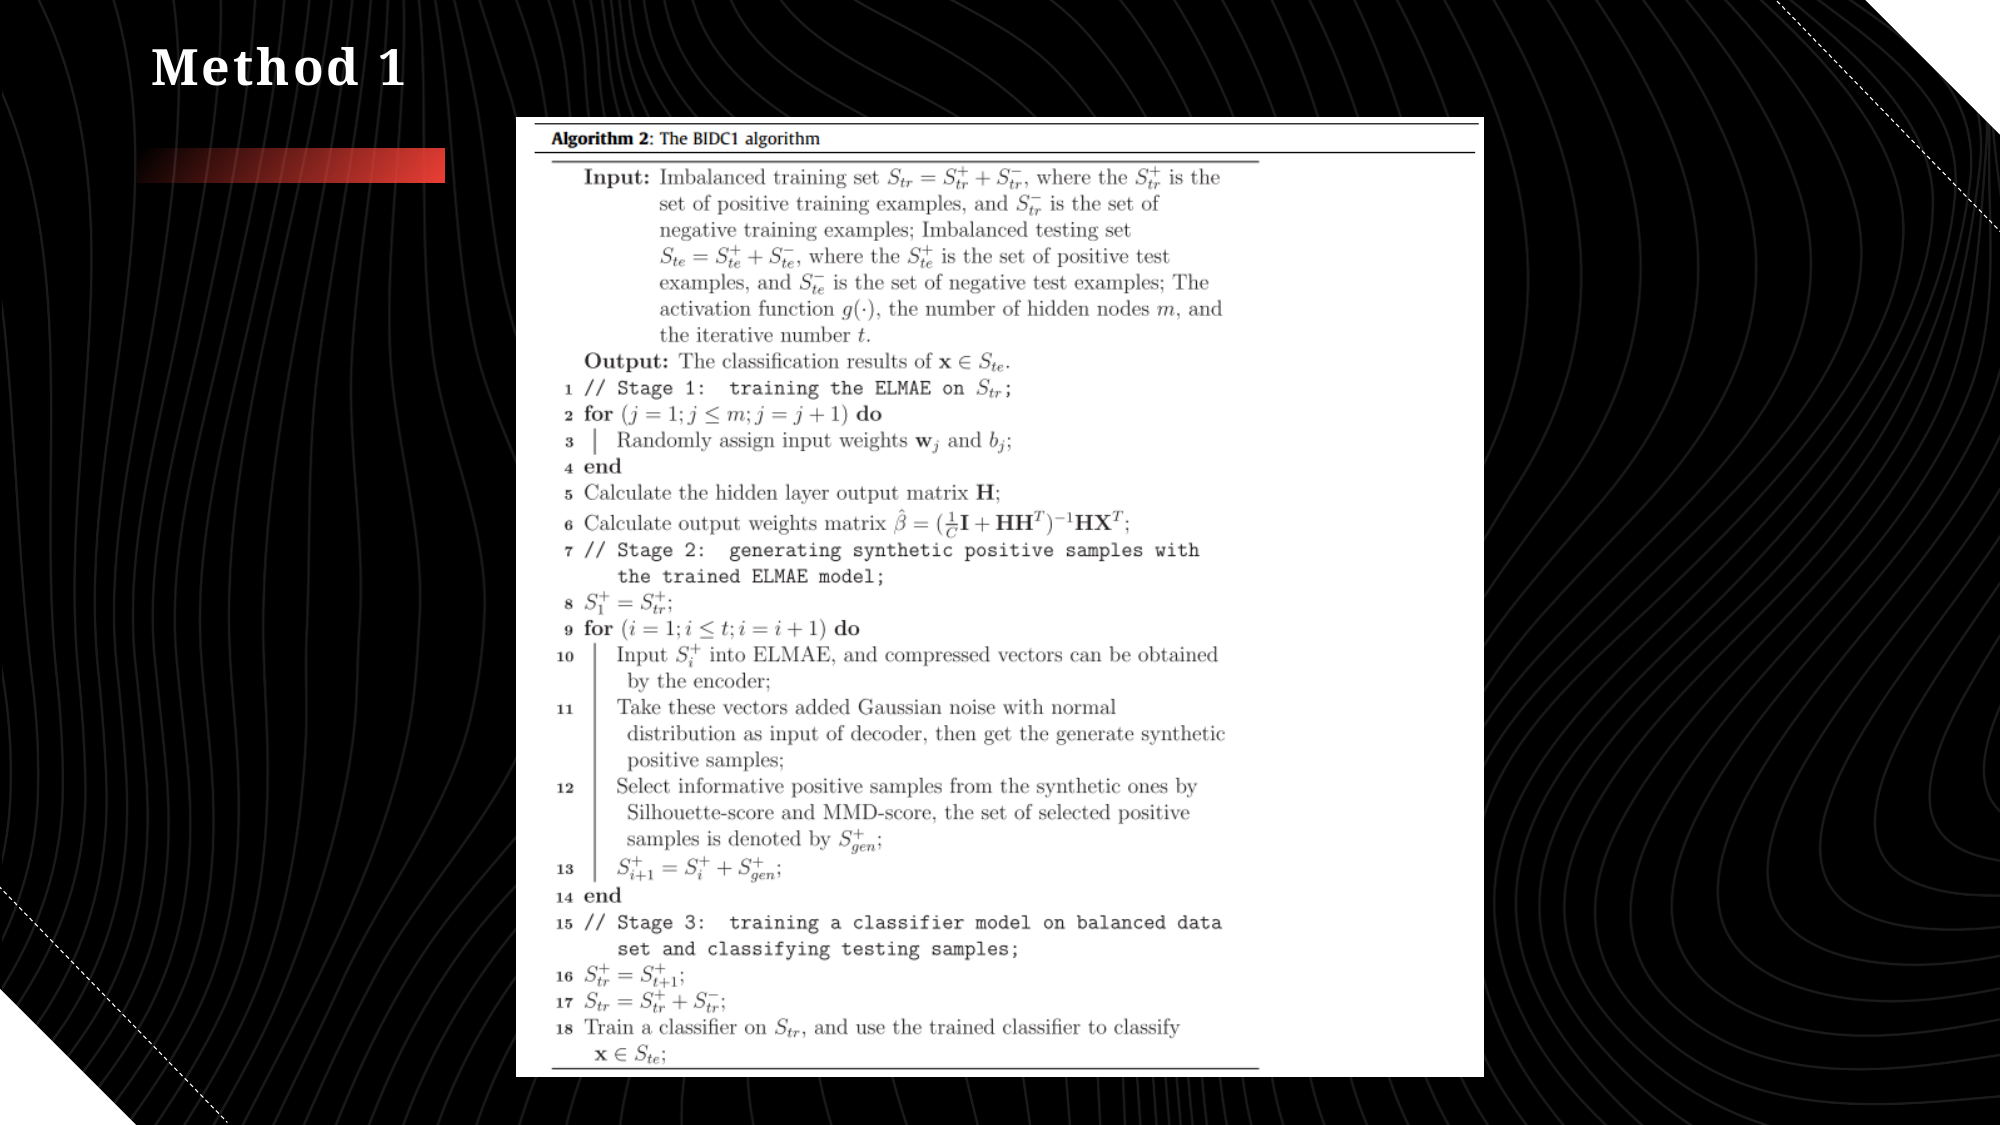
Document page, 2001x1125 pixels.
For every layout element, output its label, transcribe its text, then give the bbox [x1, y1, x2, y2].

title Method 1 [136, 21, 1863, 118]
picture [516, 117, 1484, 1077]
